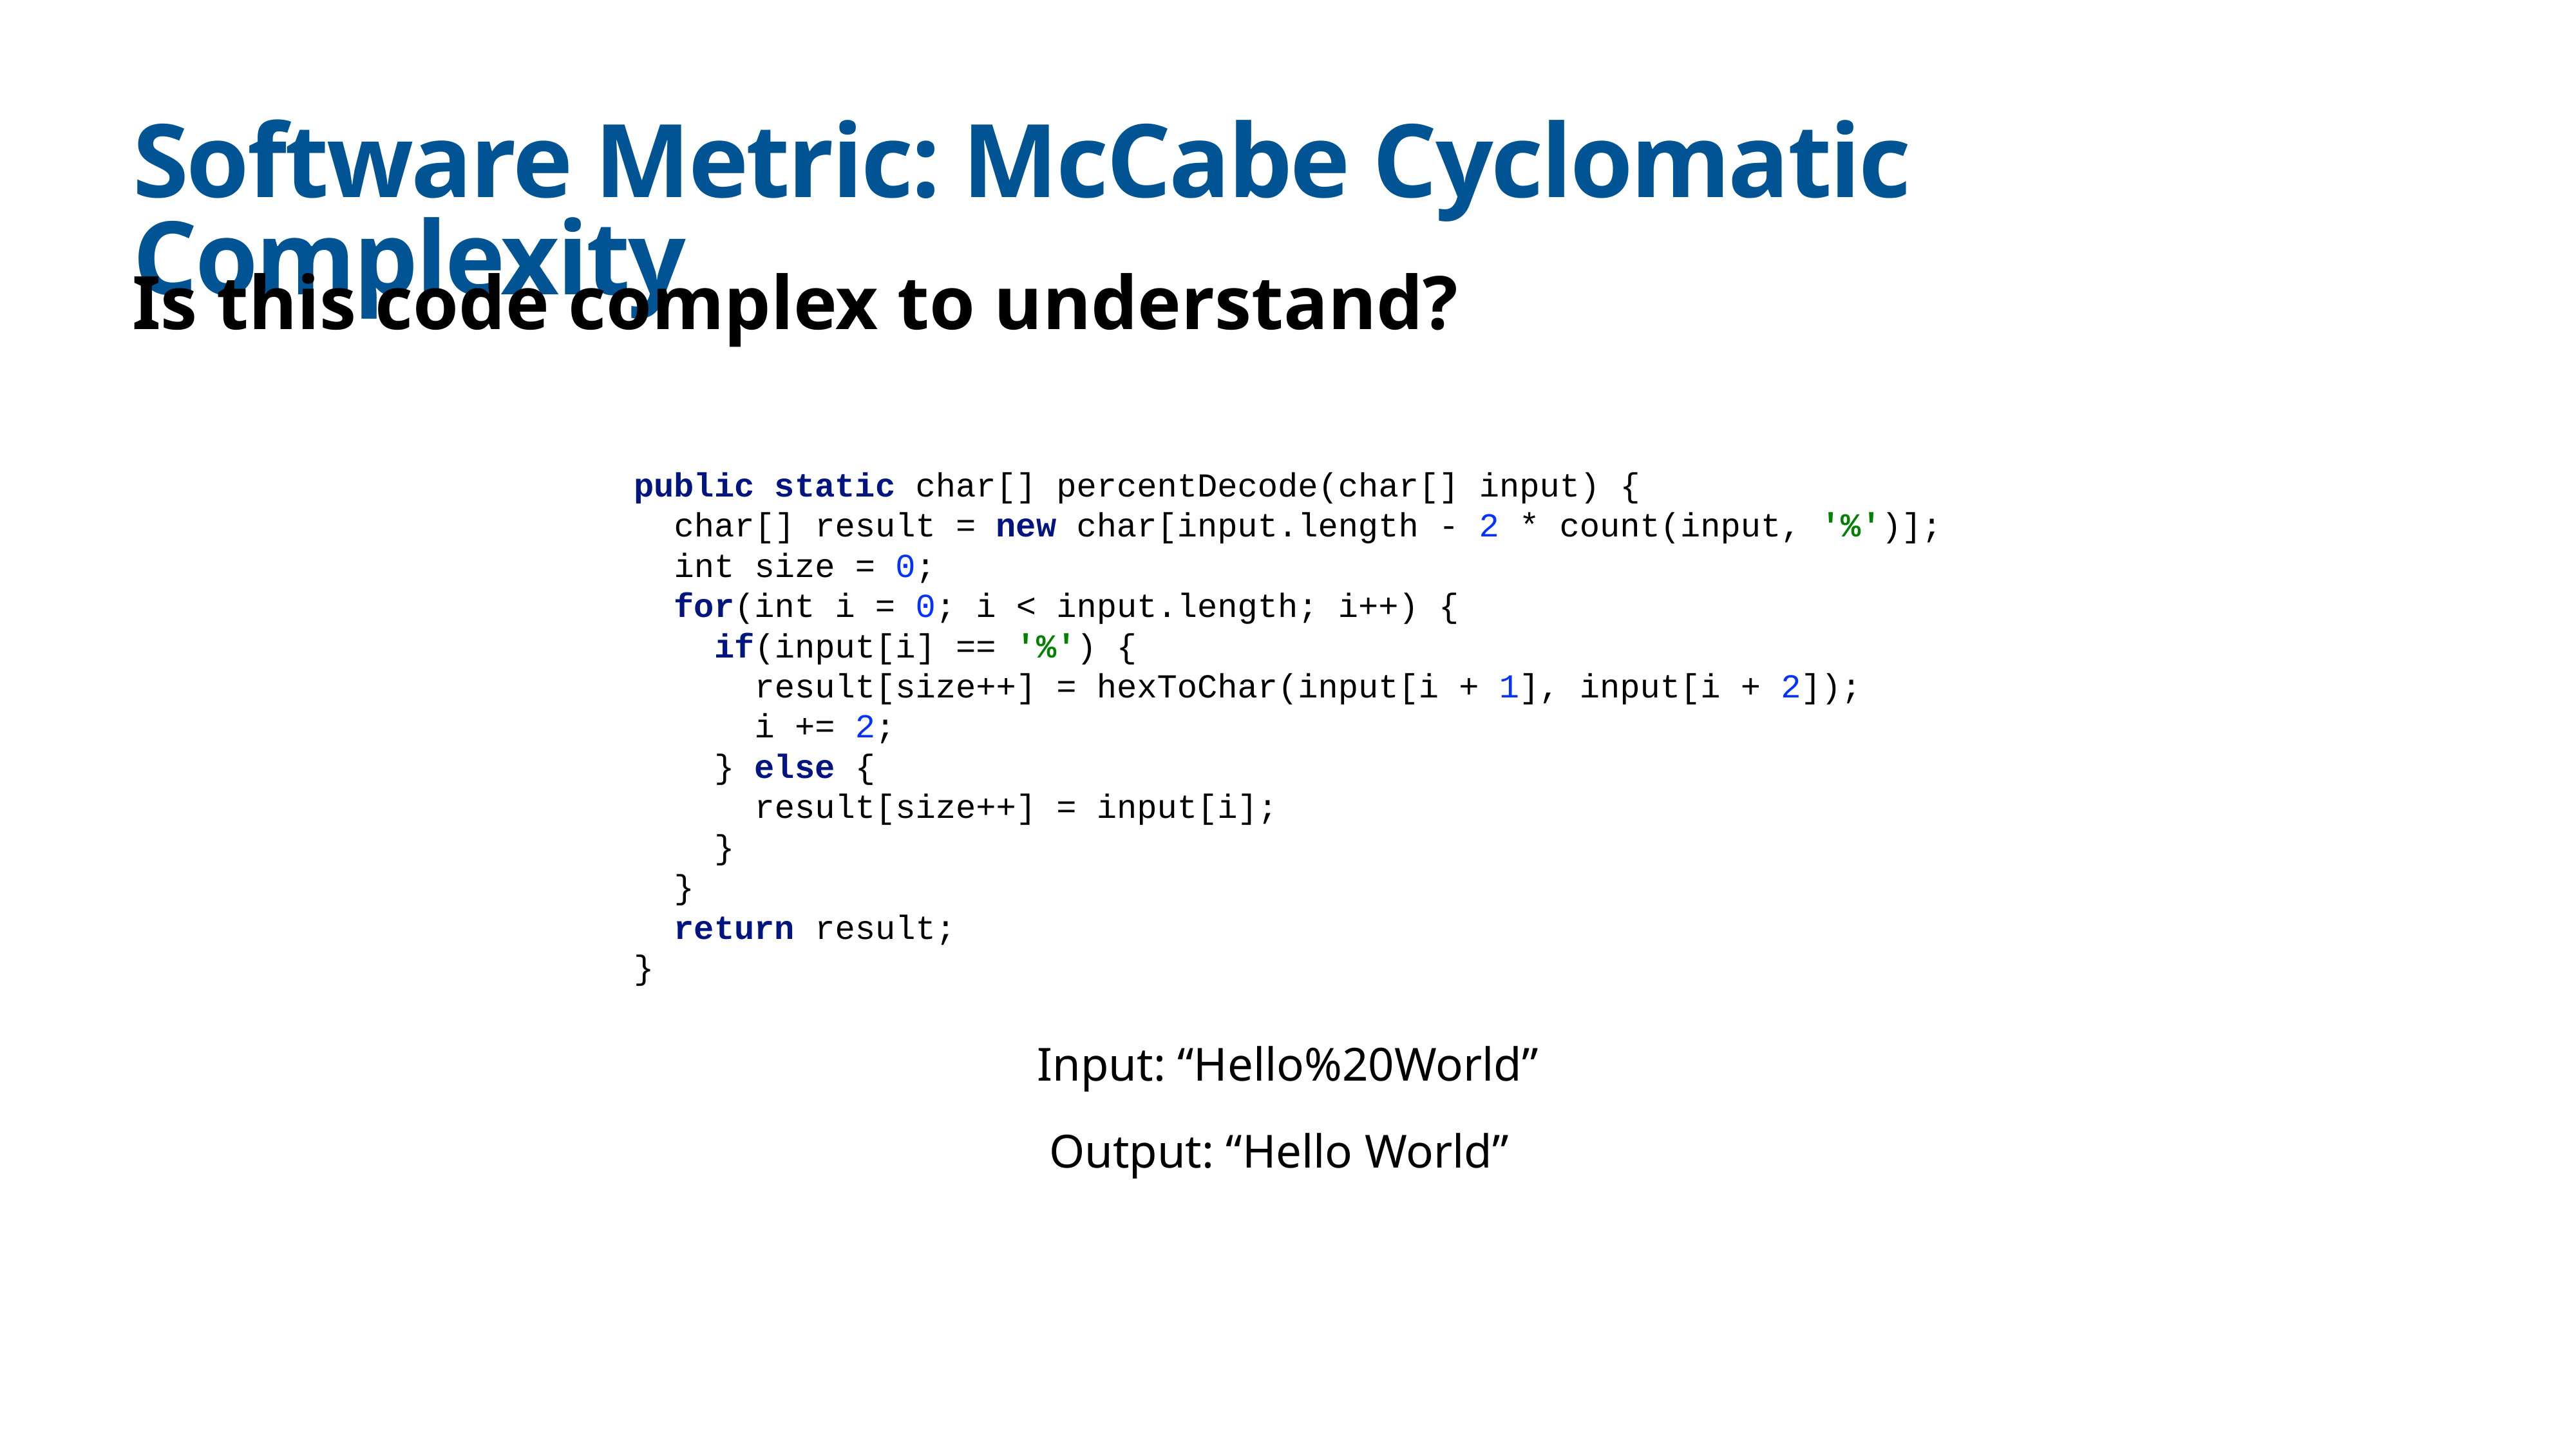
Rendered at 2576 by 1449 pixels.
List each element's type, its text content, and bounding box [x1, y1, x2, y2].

text_box public static char[] percentDecode(char[] input) { char[] result = new char[input.length - 2 * count(input, '%')]; int size = 0; for(int i = 0; i < input.length; i++) { if(input[i] == '%') { result[size++] = hexToChar(input[i + 1], input[i + 2]); i += 2; } else { result[size++] = input[i]; } } return result; } [628, 457, 1948, 992]
title Software Metric: McCabe Cyclomatic Complexity [127, 113, 2449, 250]
text_box Input: “Hello%20World” [1032, 1030, 1544, 1095]
text_box Output: “Hello World” [1043, 1117, 1515, 1182]
list Is this code complex to understand? [127, 250, 2449, 350]
